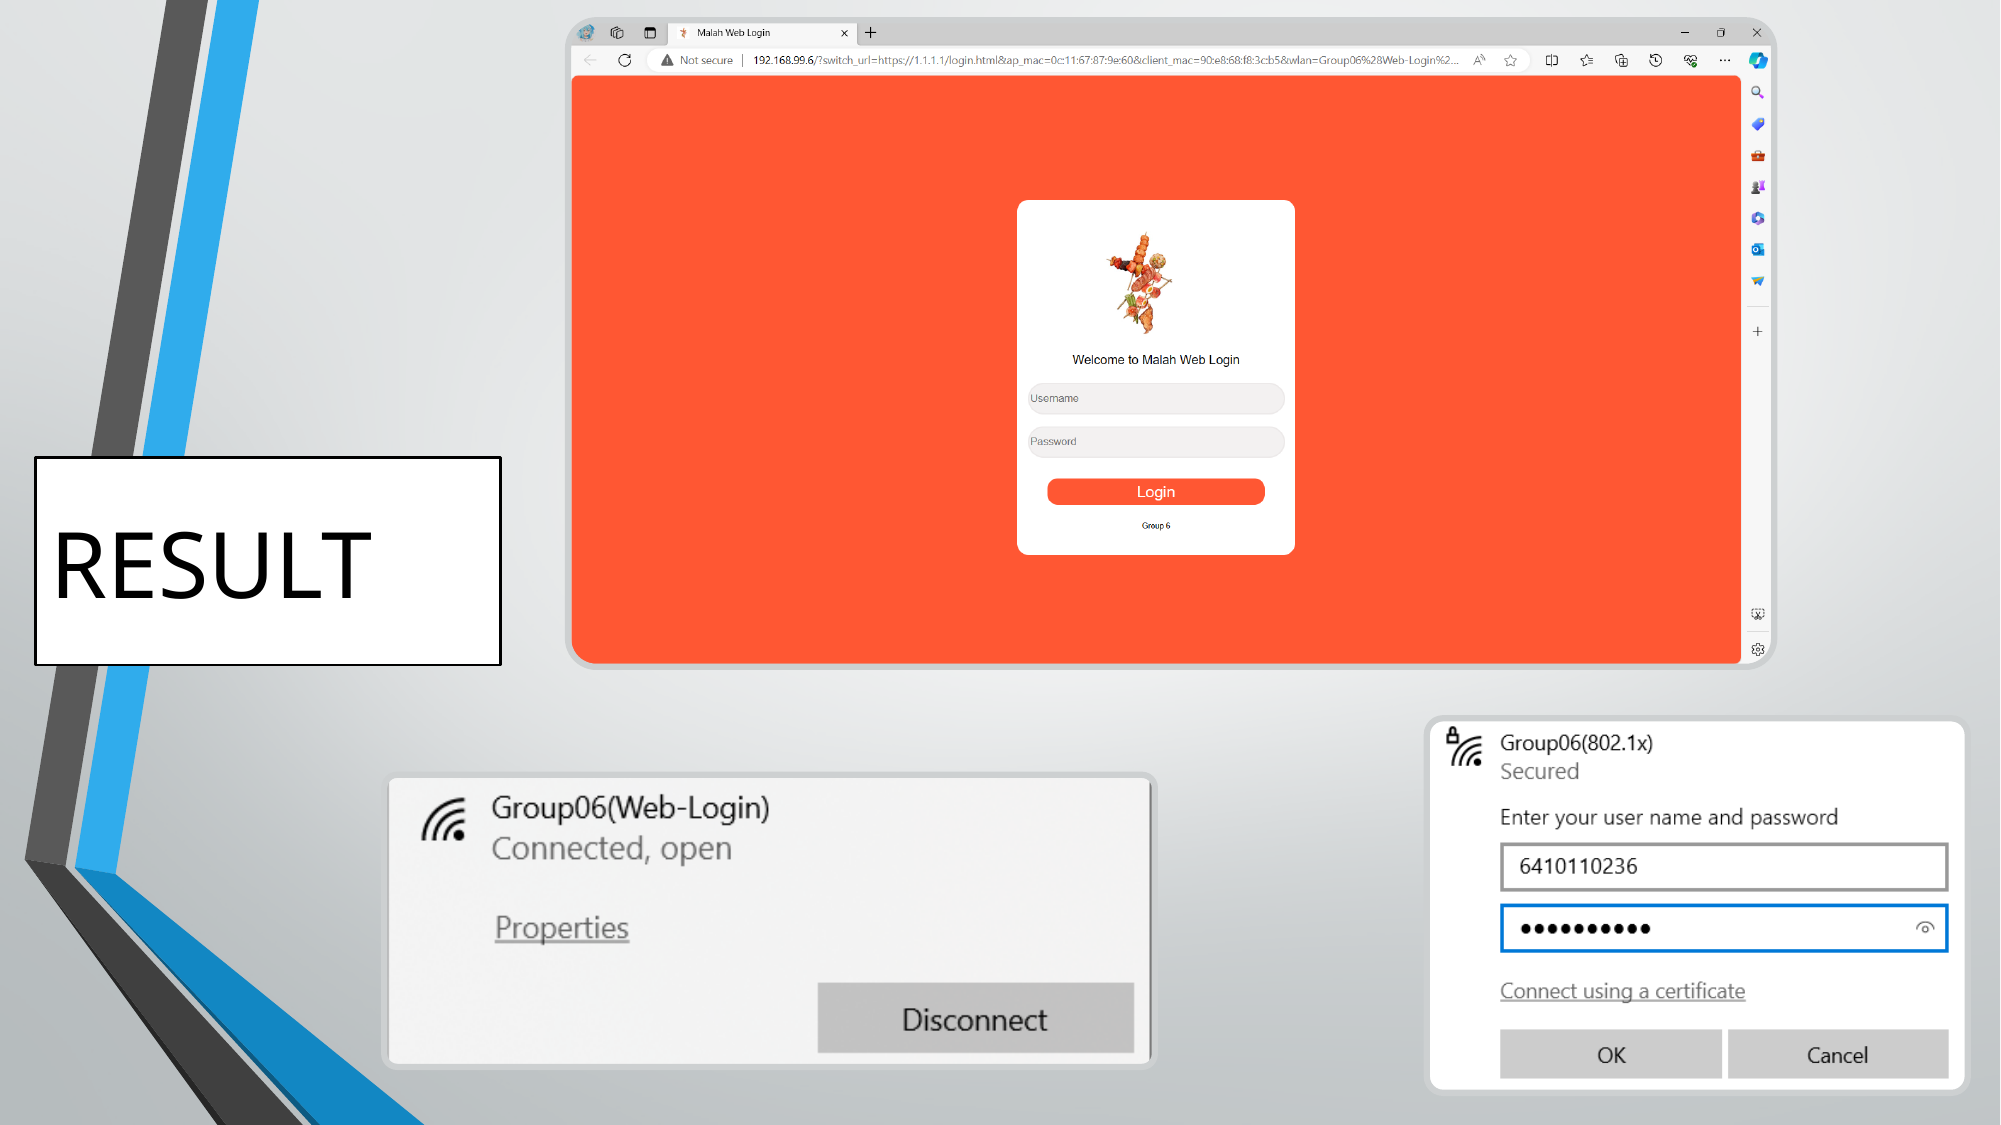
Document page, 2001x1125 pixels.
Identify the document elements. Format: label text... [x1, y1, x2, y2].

picture [1426, 718, 1968, 1094]
picture [567, 20, 1775, 668]
text_box RESULT [34, 456, 502, 666]
picture [384, 774, 1156, 1068]
